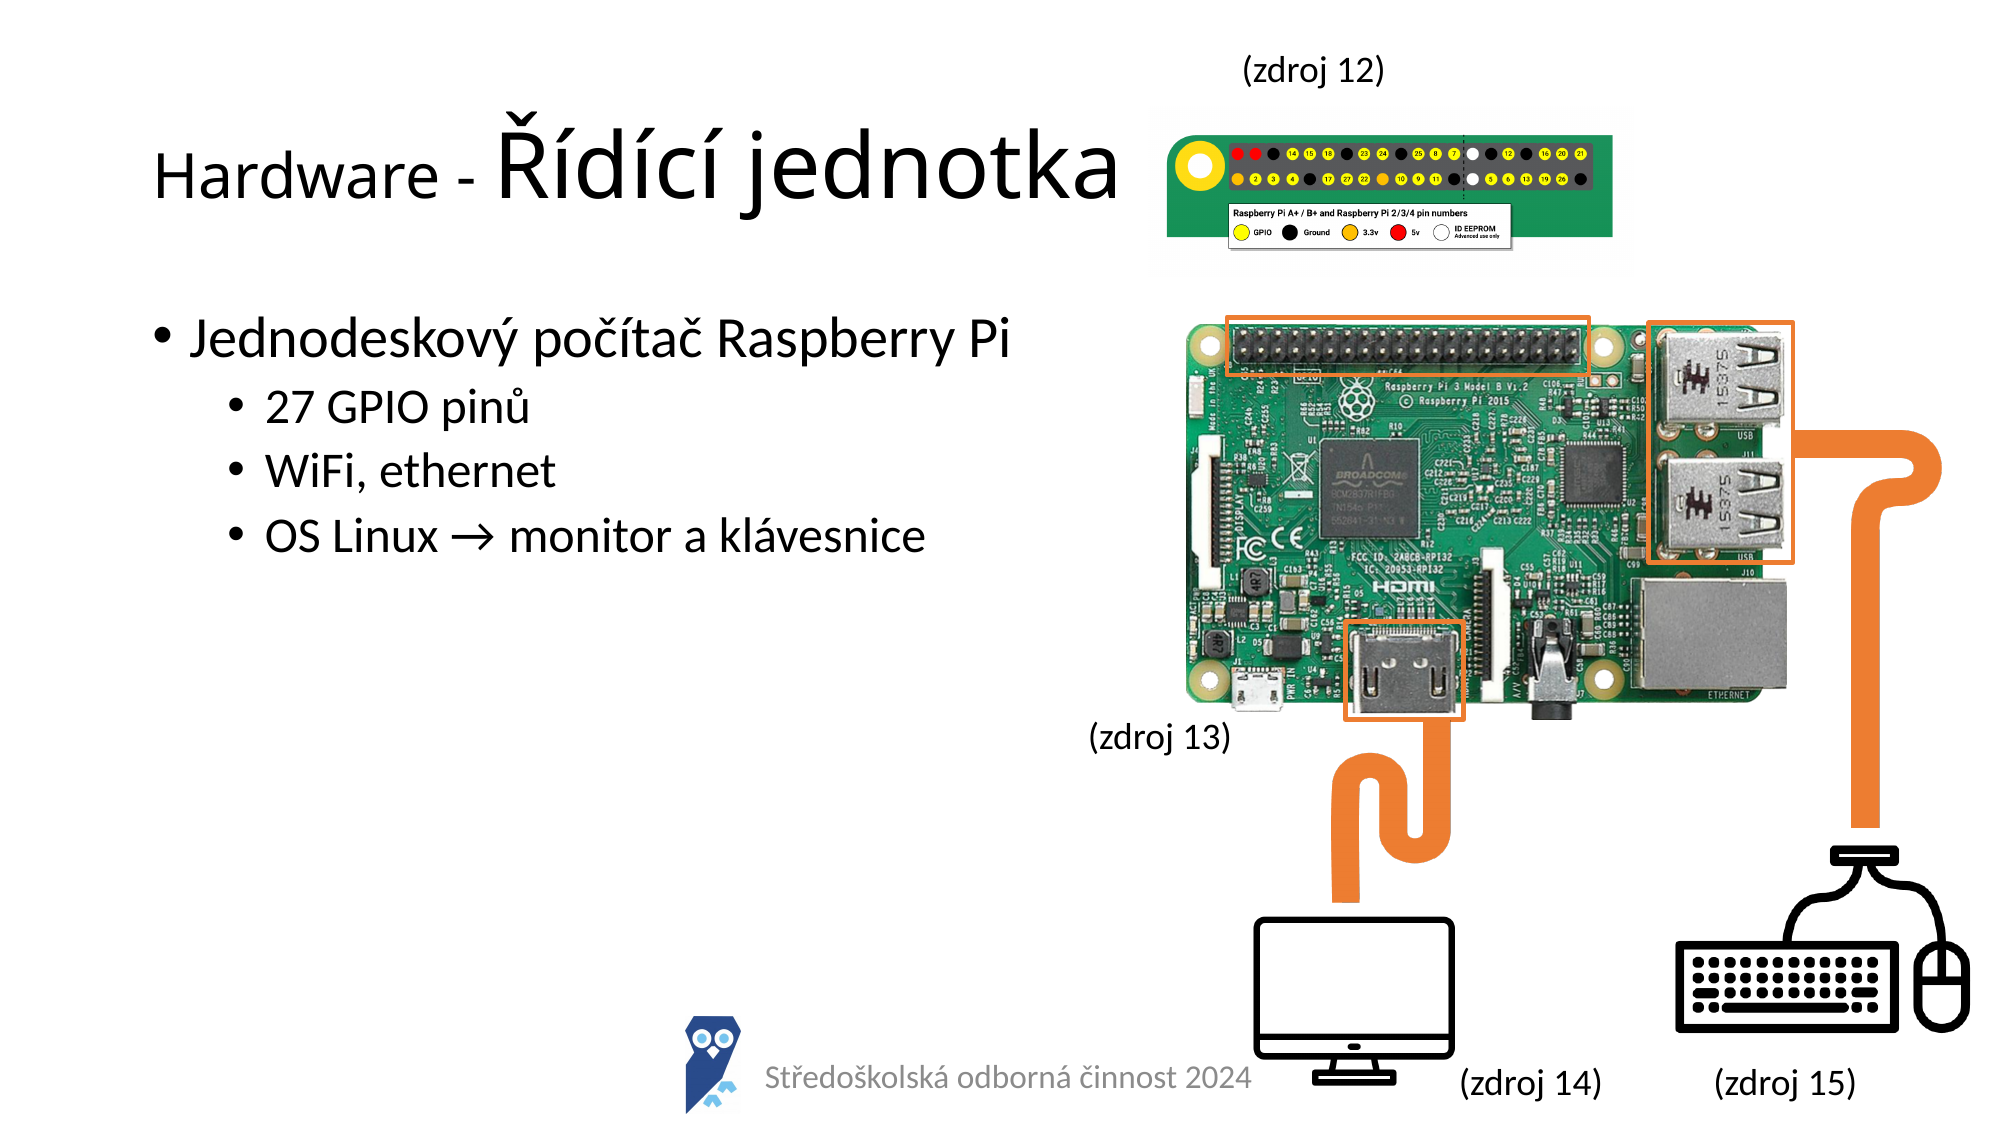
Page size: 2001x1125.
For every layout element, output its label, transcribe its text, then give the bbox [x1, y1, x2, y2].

picture [685, 1016, 741, 1114]
title Hardware - Řídící jednotka [137, 59, 1863, 278]
picture [1148, 106, 1635, 277]
picture [1186, 324, 1787, 1105]
footer Středoškolská odborná činnost 2024 [748, 1044, 1250, 1105]
list Jednodeskový počítač Raspberry Pi 27 GPIO pinů WiFi, ethernet OS Linux → monitor a klávesnice [137, 299, 1044, 1014]
text_box (zdroj 13) [1073, 704, 1316, 765]
text_box (zdroj 14) [1444, 1050, 1620, 1111]
text_box [1226, 317, 1589, 324]
picture [1620, 429, 2000, 1125]
text_box (zdroj 12) [1226, 37, 1525, 98]
text_box [1648, 322, 1794, 563]
